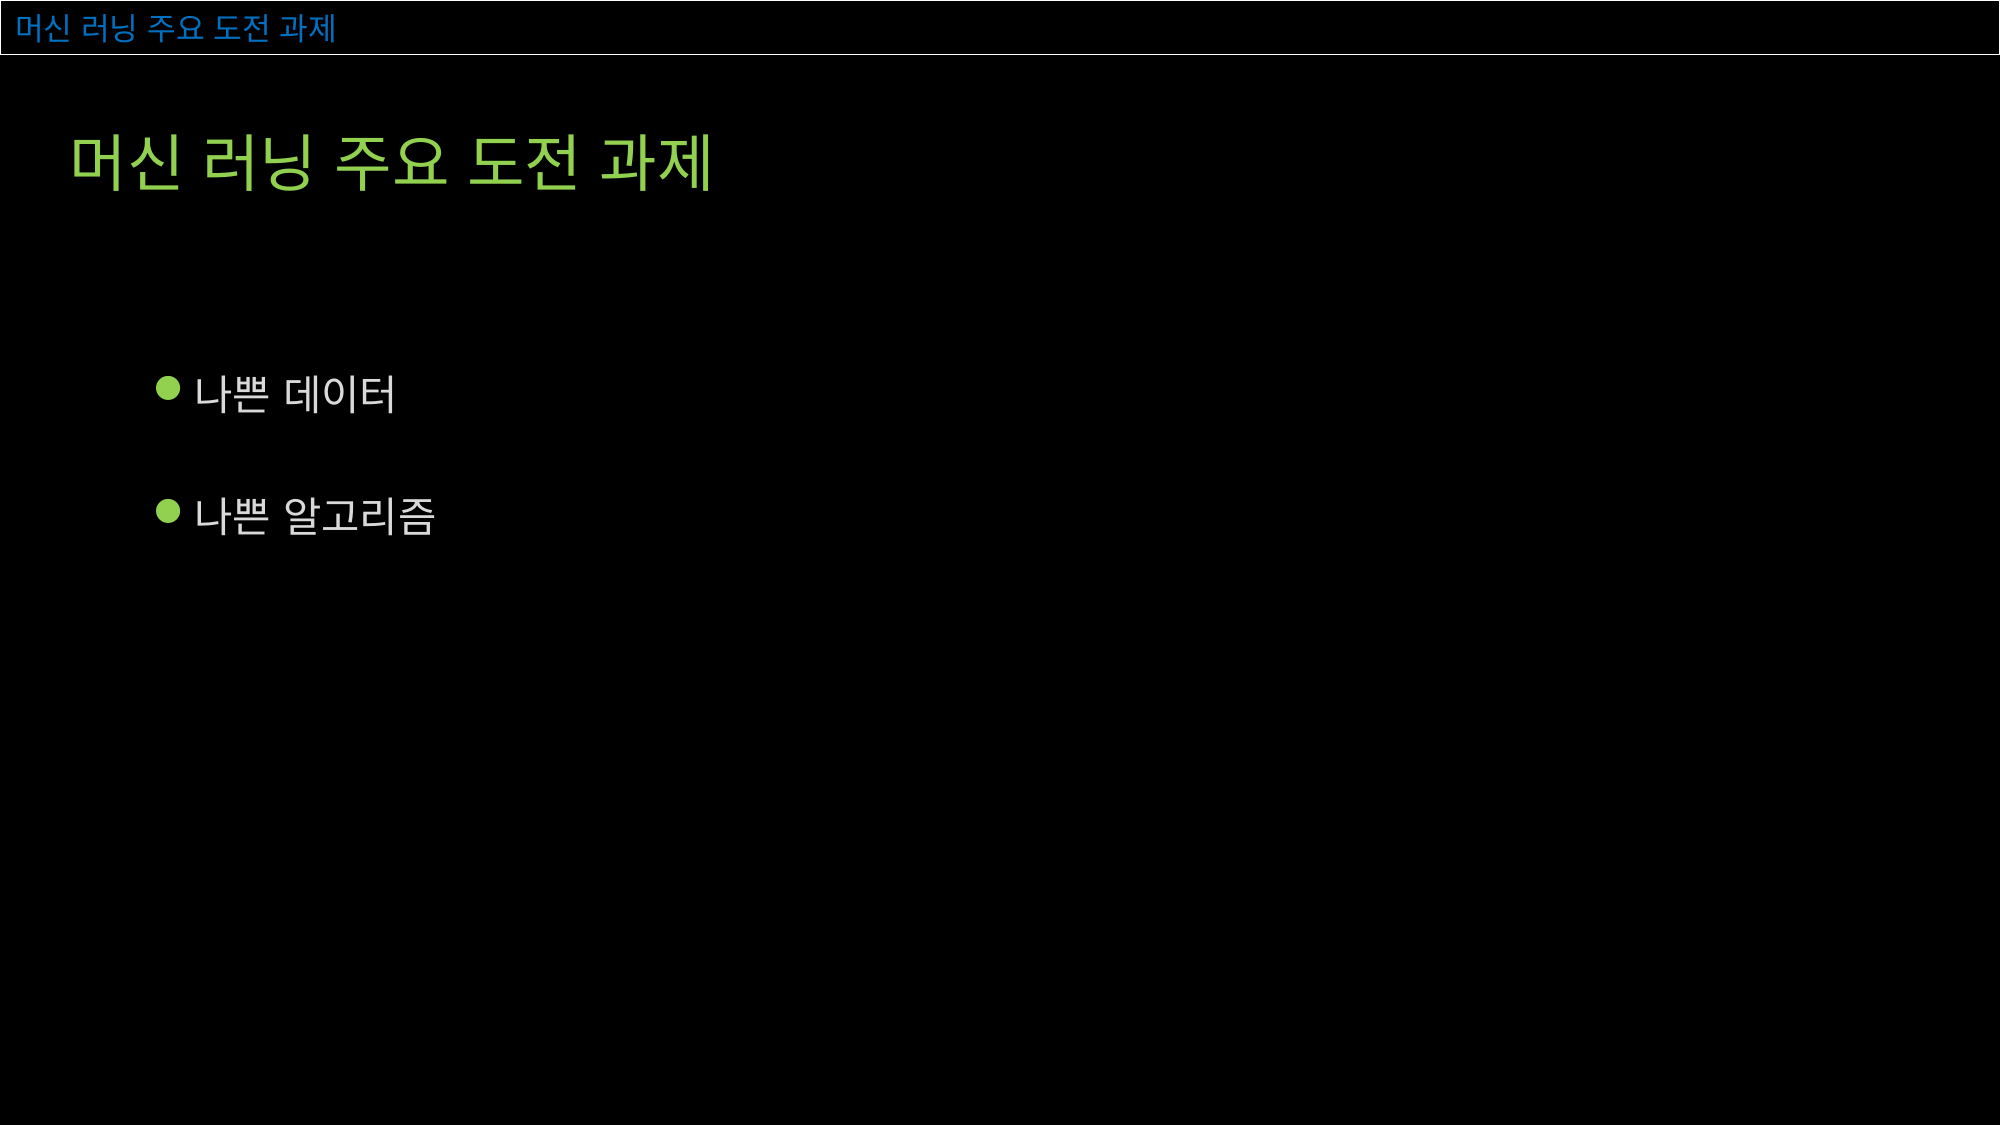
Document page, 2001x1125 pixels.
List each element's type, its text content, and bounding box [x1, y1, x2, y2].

list 머신 러닝 주요 도전 과제 [55, 125, 1816, 188]
text_box [0, 0, 2000, 75]
text_box 나쁜 데이터 나쁜 알고리즘 [137, 326, 1024, 958]
